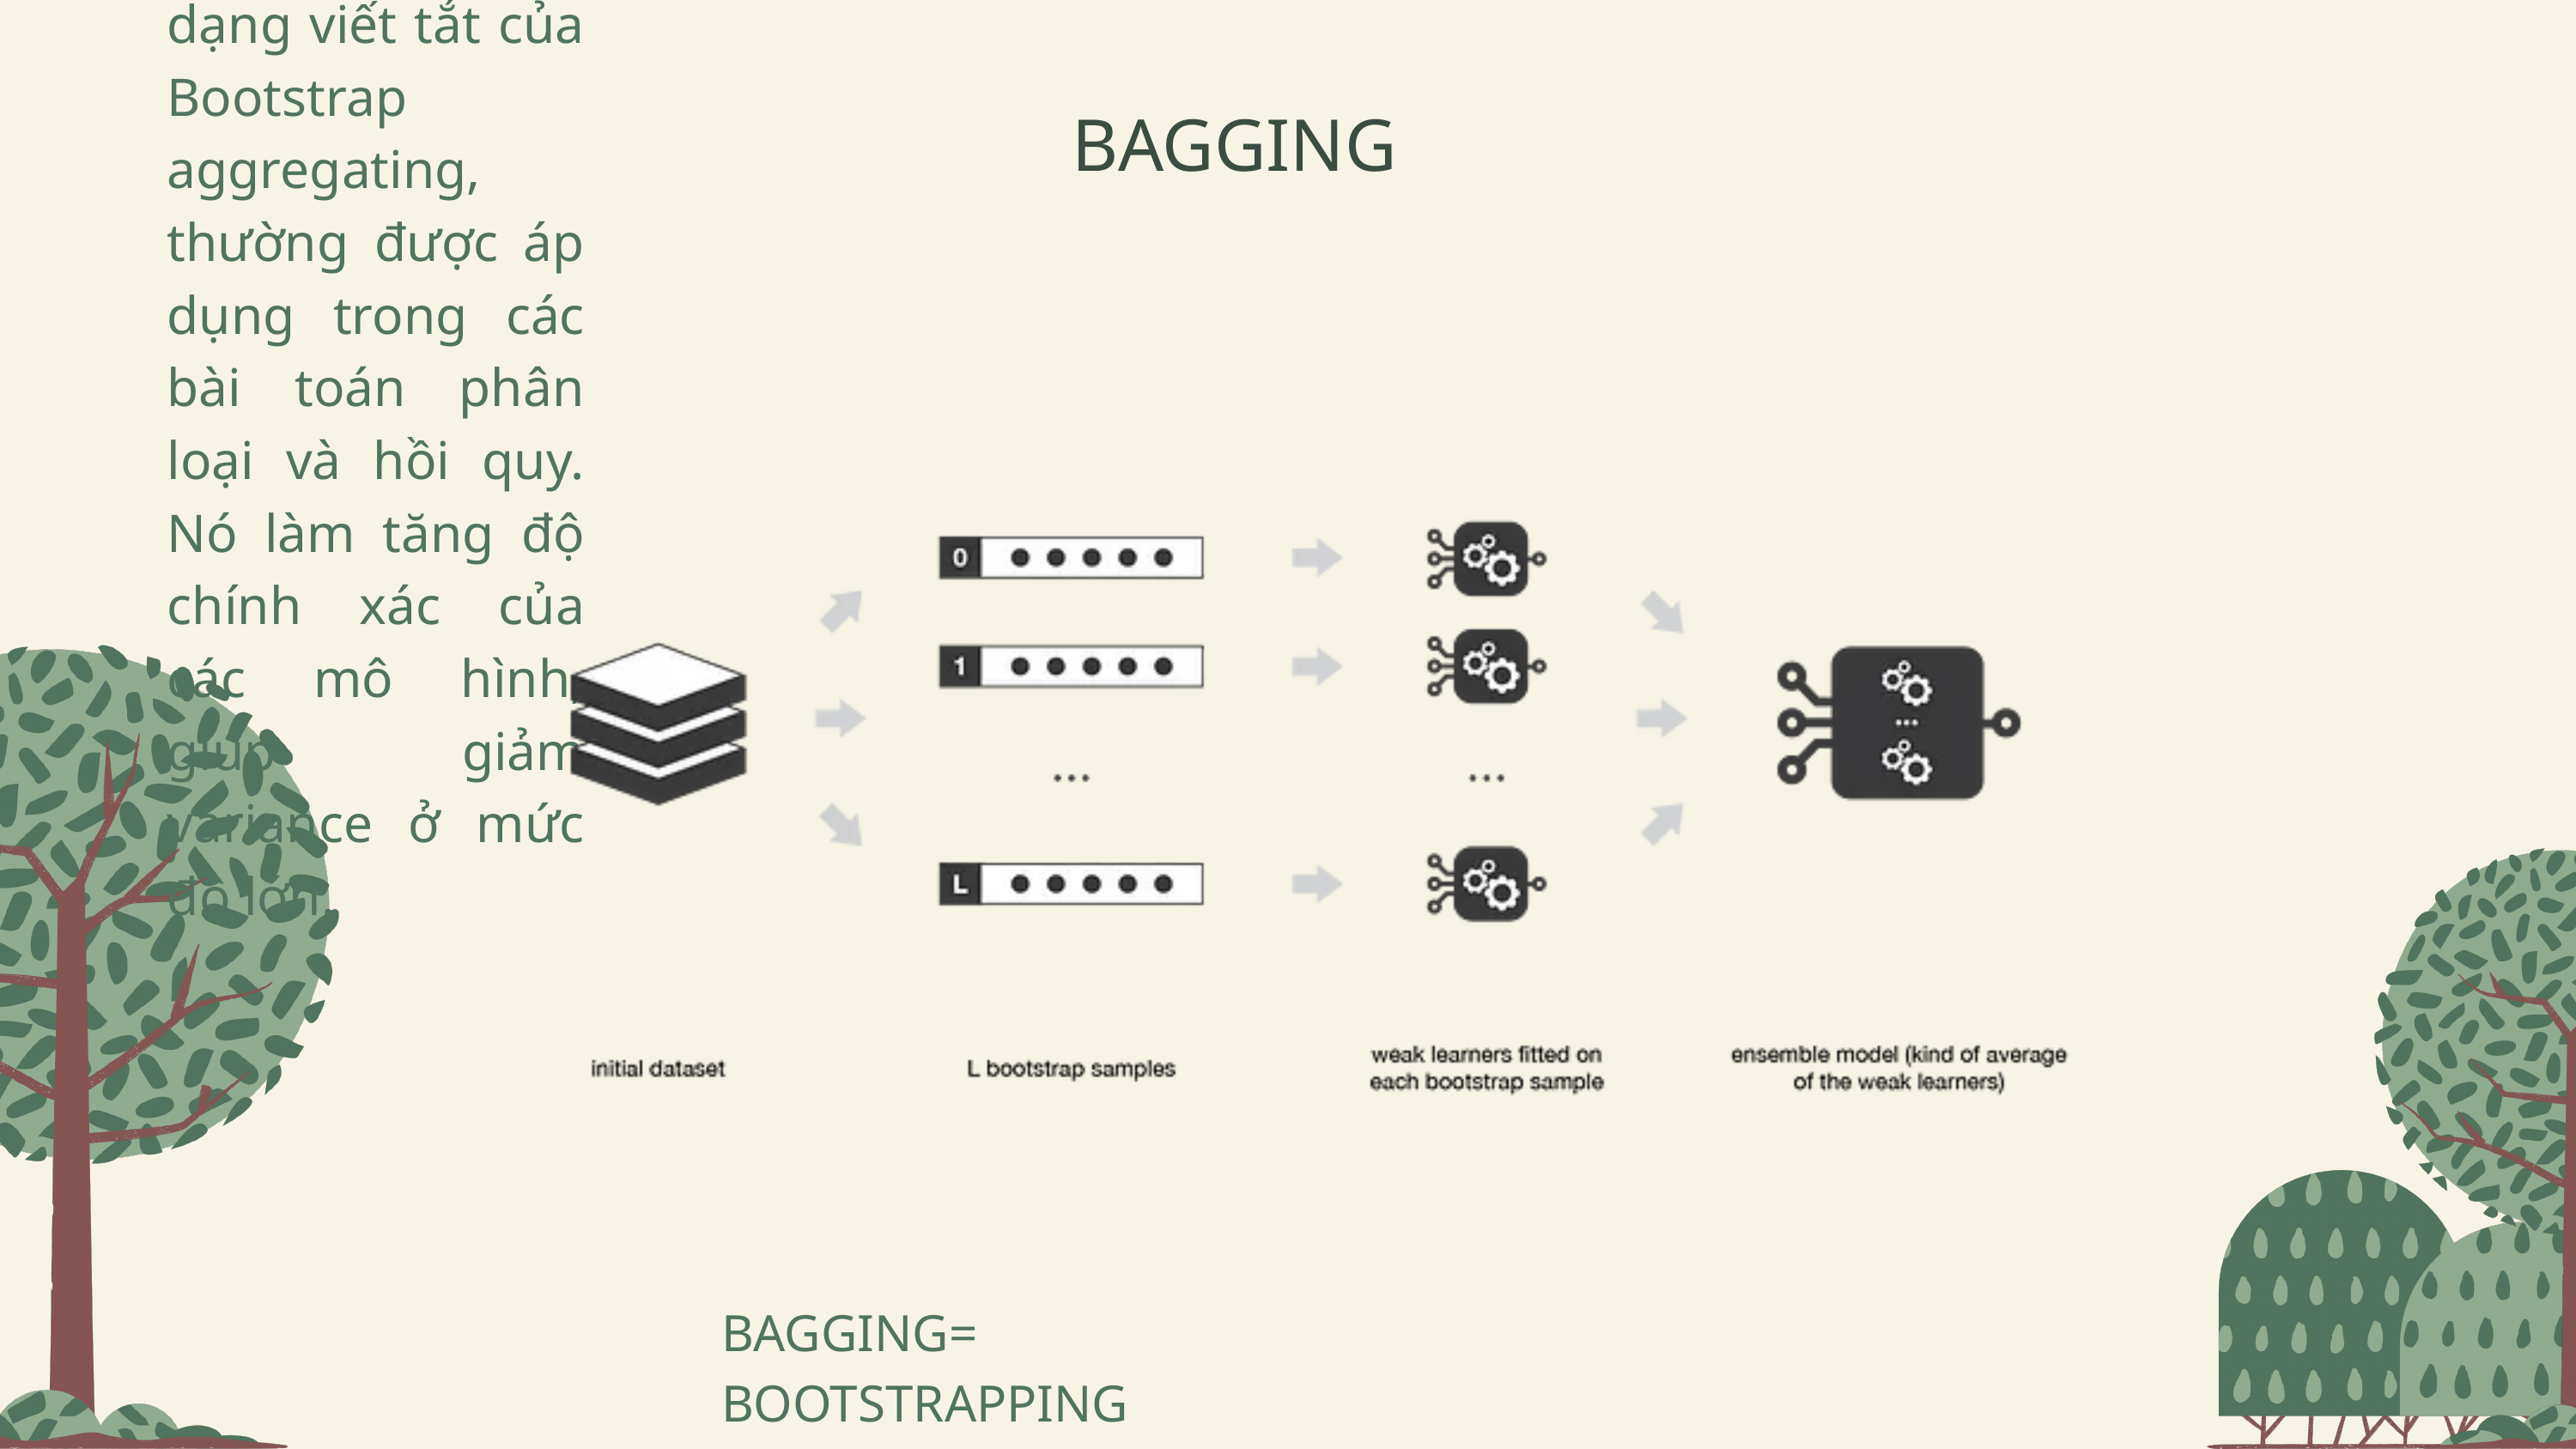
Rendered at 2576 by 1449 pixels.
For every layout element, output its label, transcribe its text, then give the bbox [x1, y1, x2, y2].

picture [2207, 738, 2576, 1449]
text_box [160, 182, 2432, 461]
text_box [714, 1196, 1971, 1356]
picture [453, 460, 2166, 1146]
picture [0, 500, 420, 1449]
text_box BAGGING [750, 85, 1718, 180]
